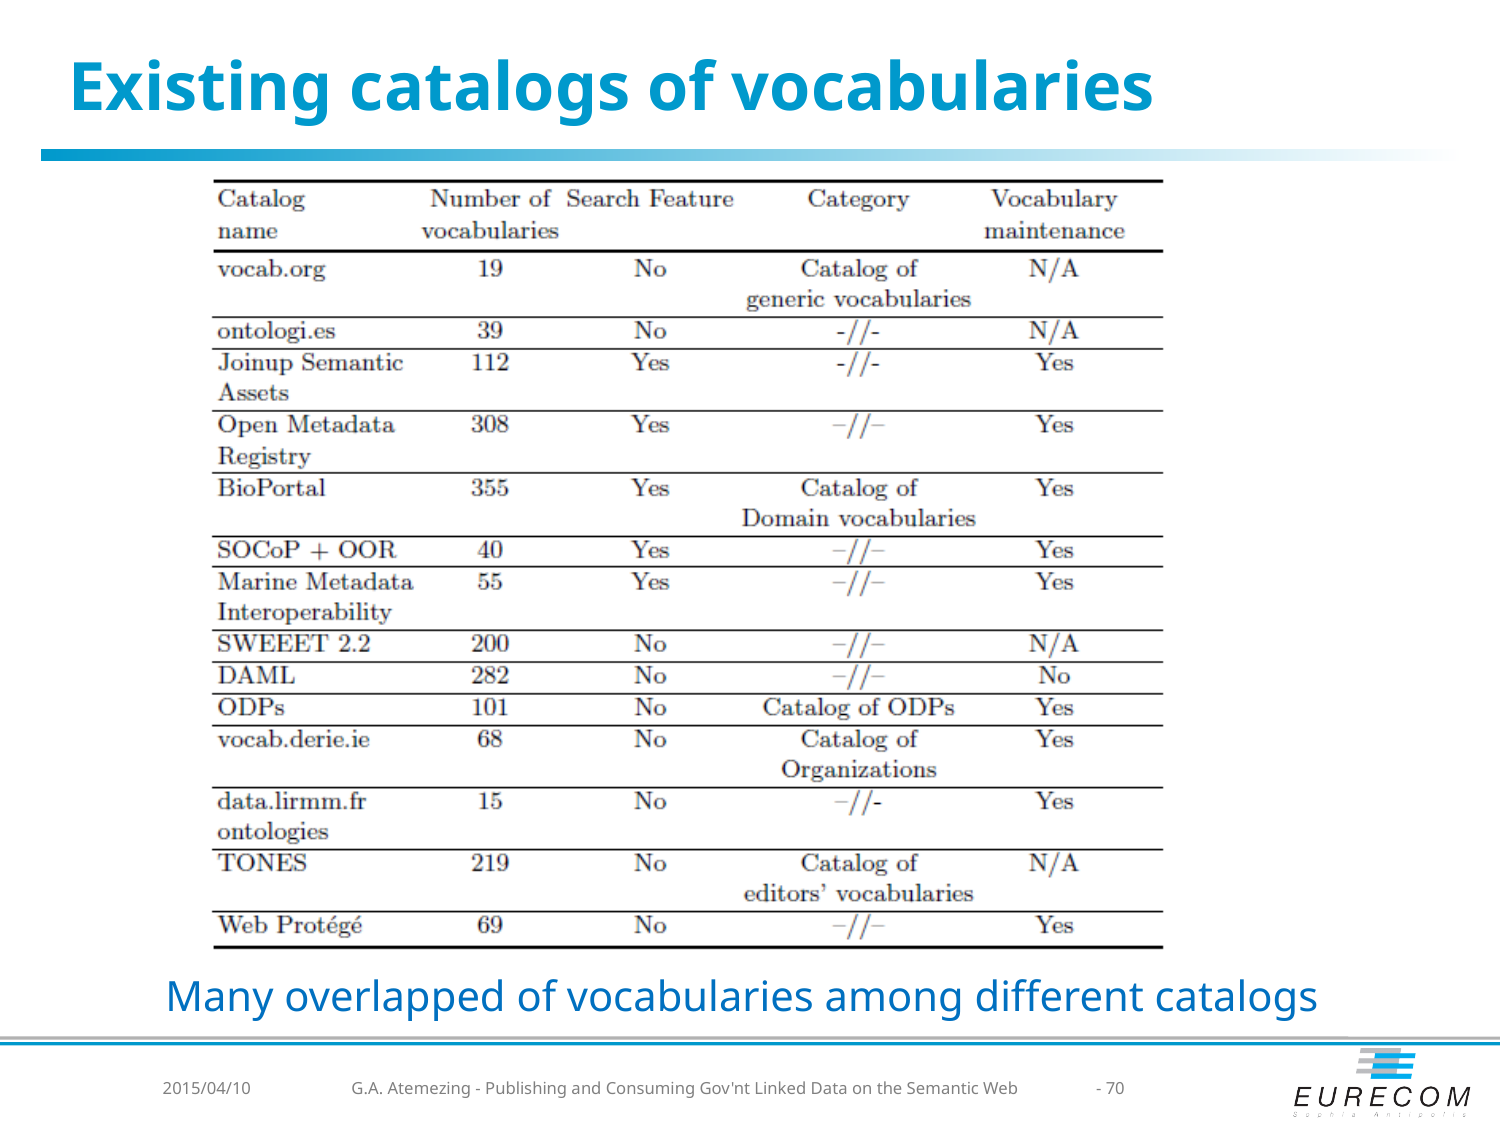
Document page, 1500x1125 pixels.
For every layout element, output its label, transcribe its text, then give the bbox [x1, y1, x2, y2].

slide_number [147, 1070, 325, 1103]
slide_number - 70 [1080, 1070, 1200, 1103]
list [206, 172, 1166, 954]
title Existing catalogs of vocabularies [52, 30, 1460, 138]
text_box Many overlapped of vocabularies among different catalogs [150, 962, 1334, 1028]
picture [1293, 1048, 1477, 1118]
footer G.A. Atemezing - Publishing and Consuming Gov'nt Linked Data on the Semantic Web [336, 1070, 1069, 1107]
